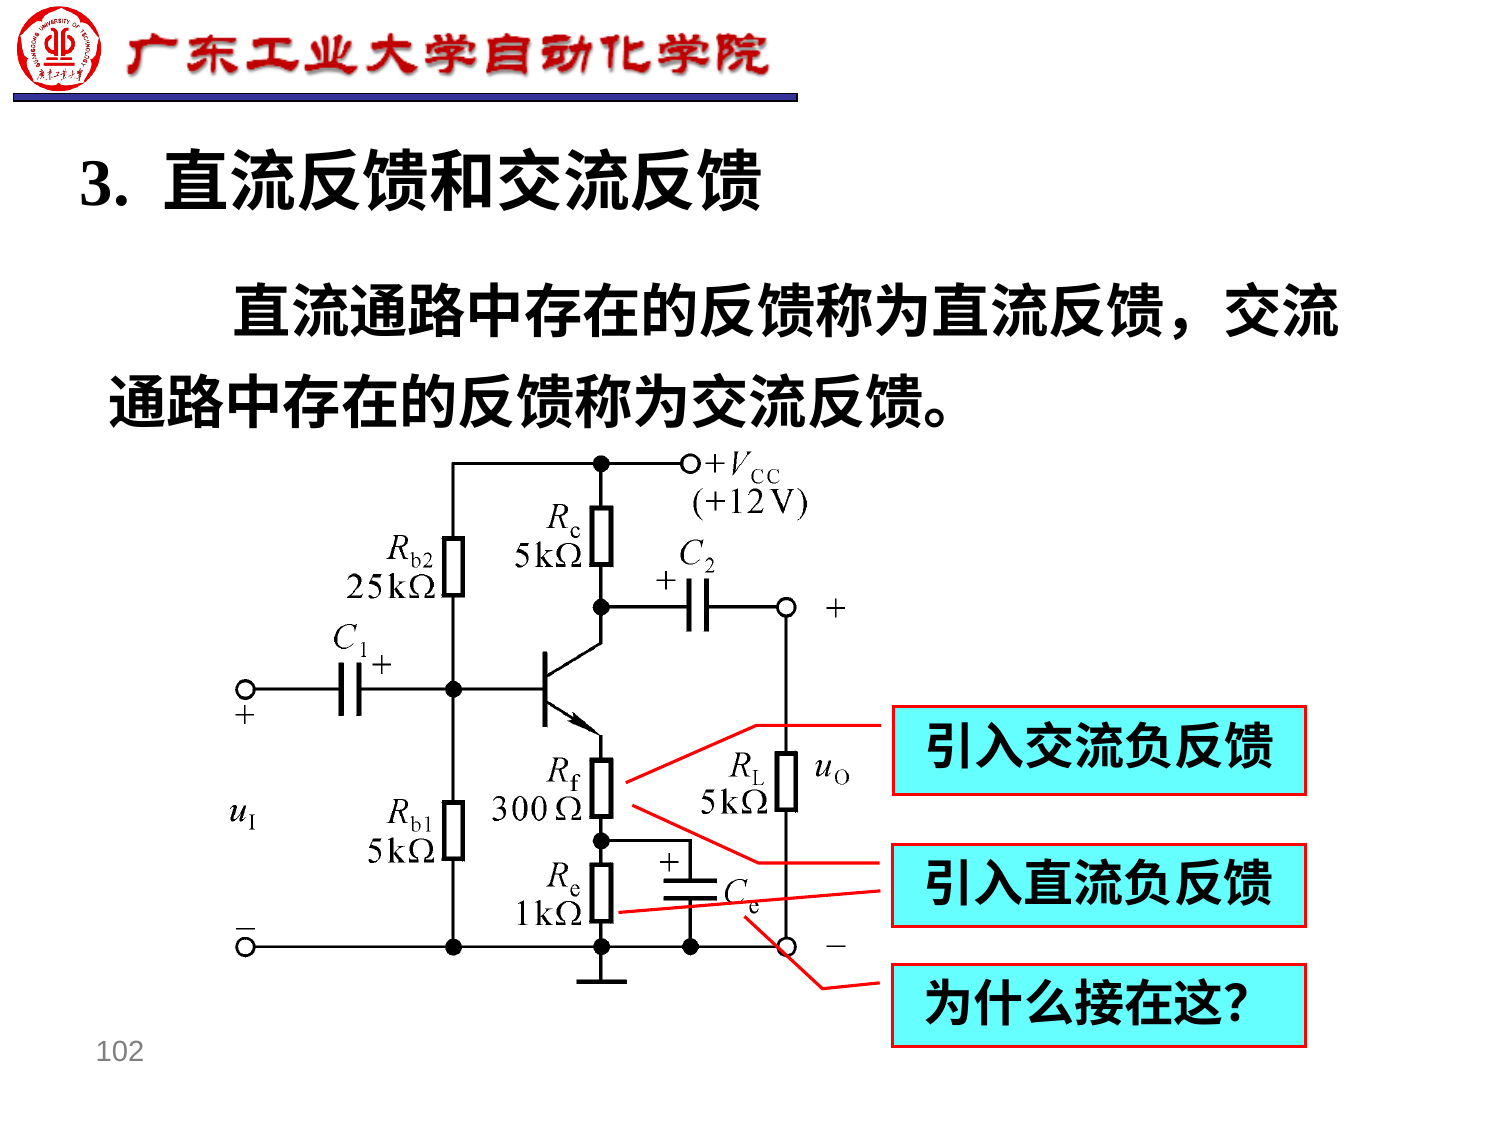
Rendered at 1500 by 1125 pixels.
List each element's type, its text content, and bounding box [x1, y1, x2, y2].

title 3. 直流反馈和交流反馈 [64, 113, 931, 245]
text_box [618, 843, 1306, 927]
slide_number 102 [80, 1024, 431, 1103]
text_box 引入交流负反馈 [893, 706, 1306, 795]
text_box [218, 444, 857, 992]
text_box 直流通路中存在的反馈称为直流反馈，交流通路中存在的反馈称为交流反馈。 [93, 246, 1382, 443]
picture [11, 0, 812, 101]
text_box 为什么接在这？ [892, 964, 1306, 1047]
